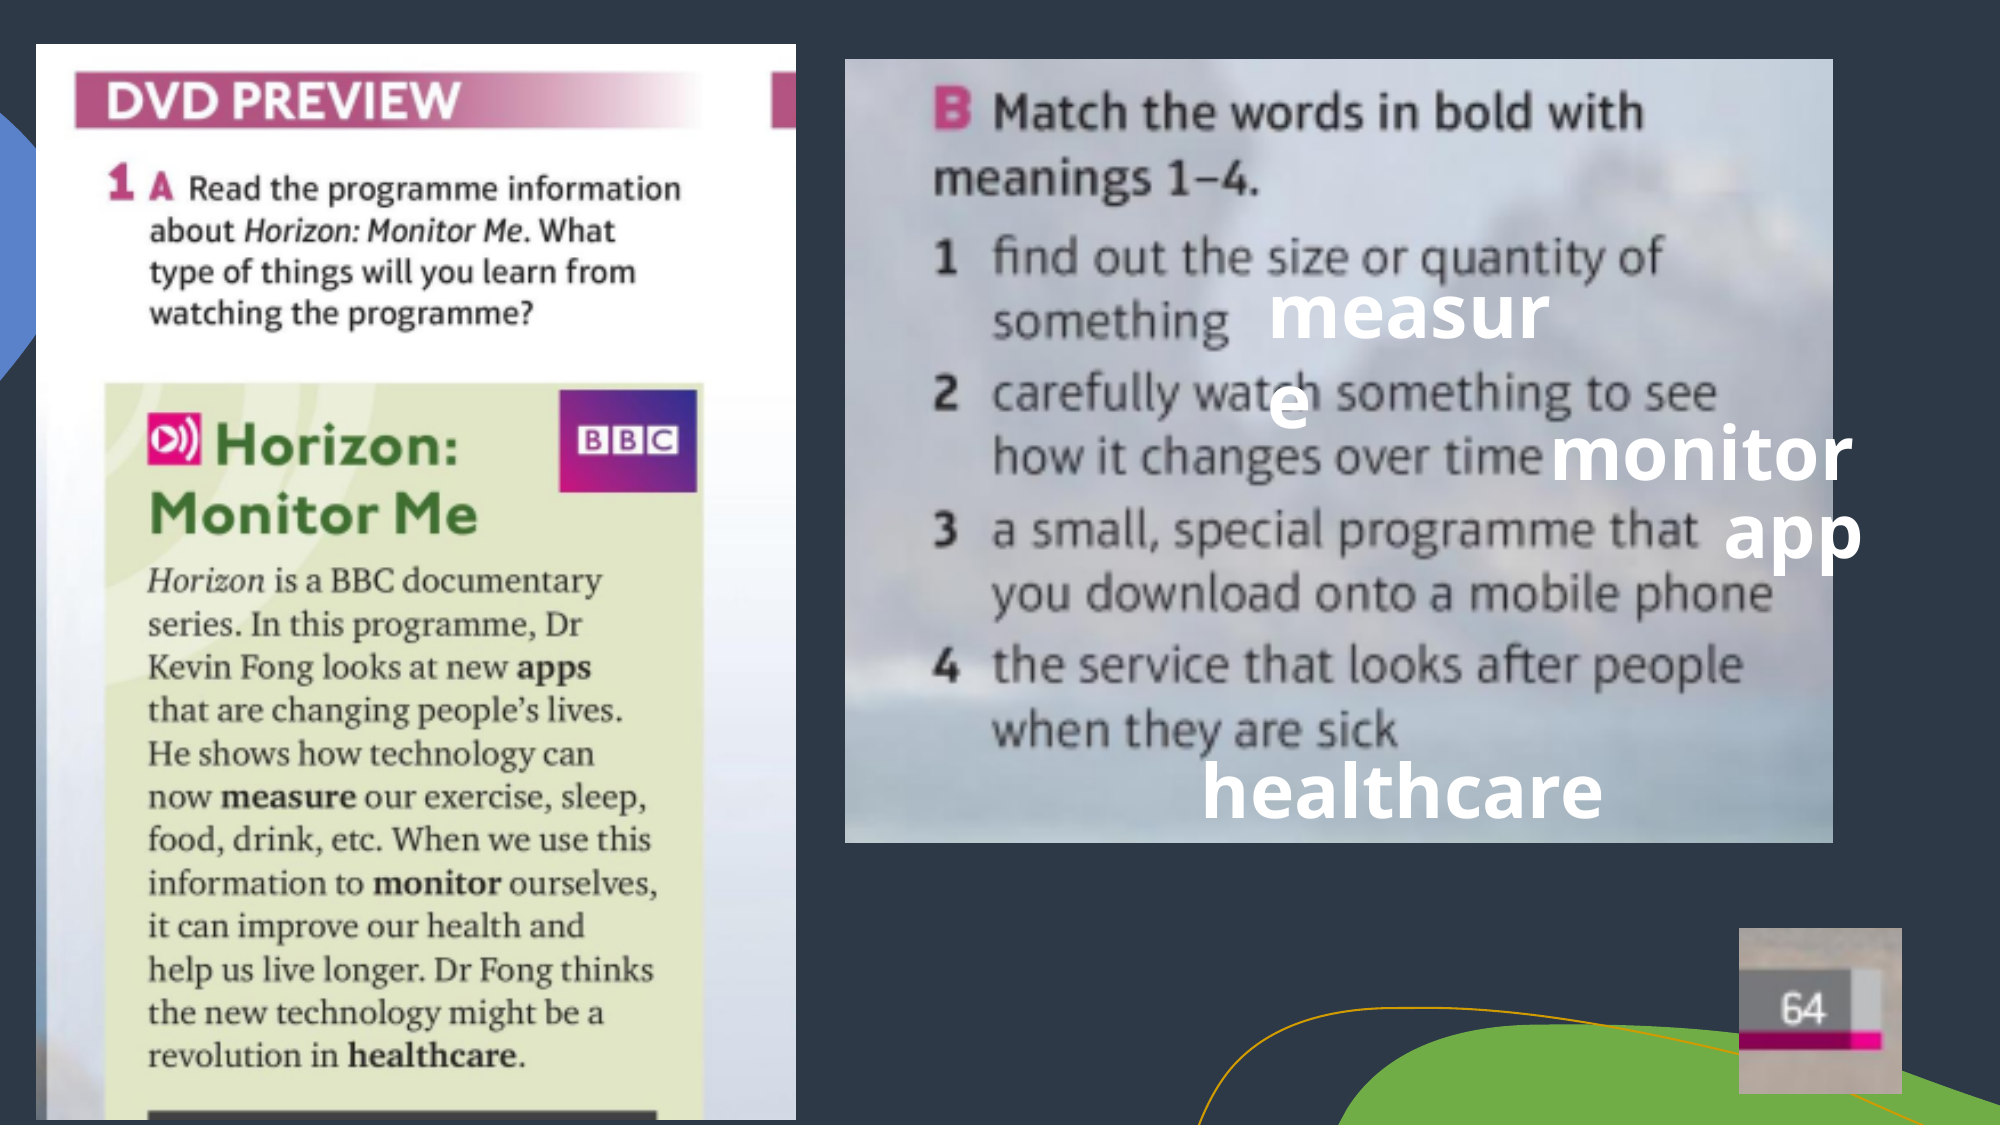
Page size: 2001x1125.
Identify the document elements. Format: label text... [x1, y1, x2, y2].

text_box monitor [1833, 398, 1883, 476]
picture [36, 44, 796, 1120]
text_box app [1833, 476, 2000, 582]
picture [845, 59, 1833, 843]
picture [1739, 928, 1902, 1095]
